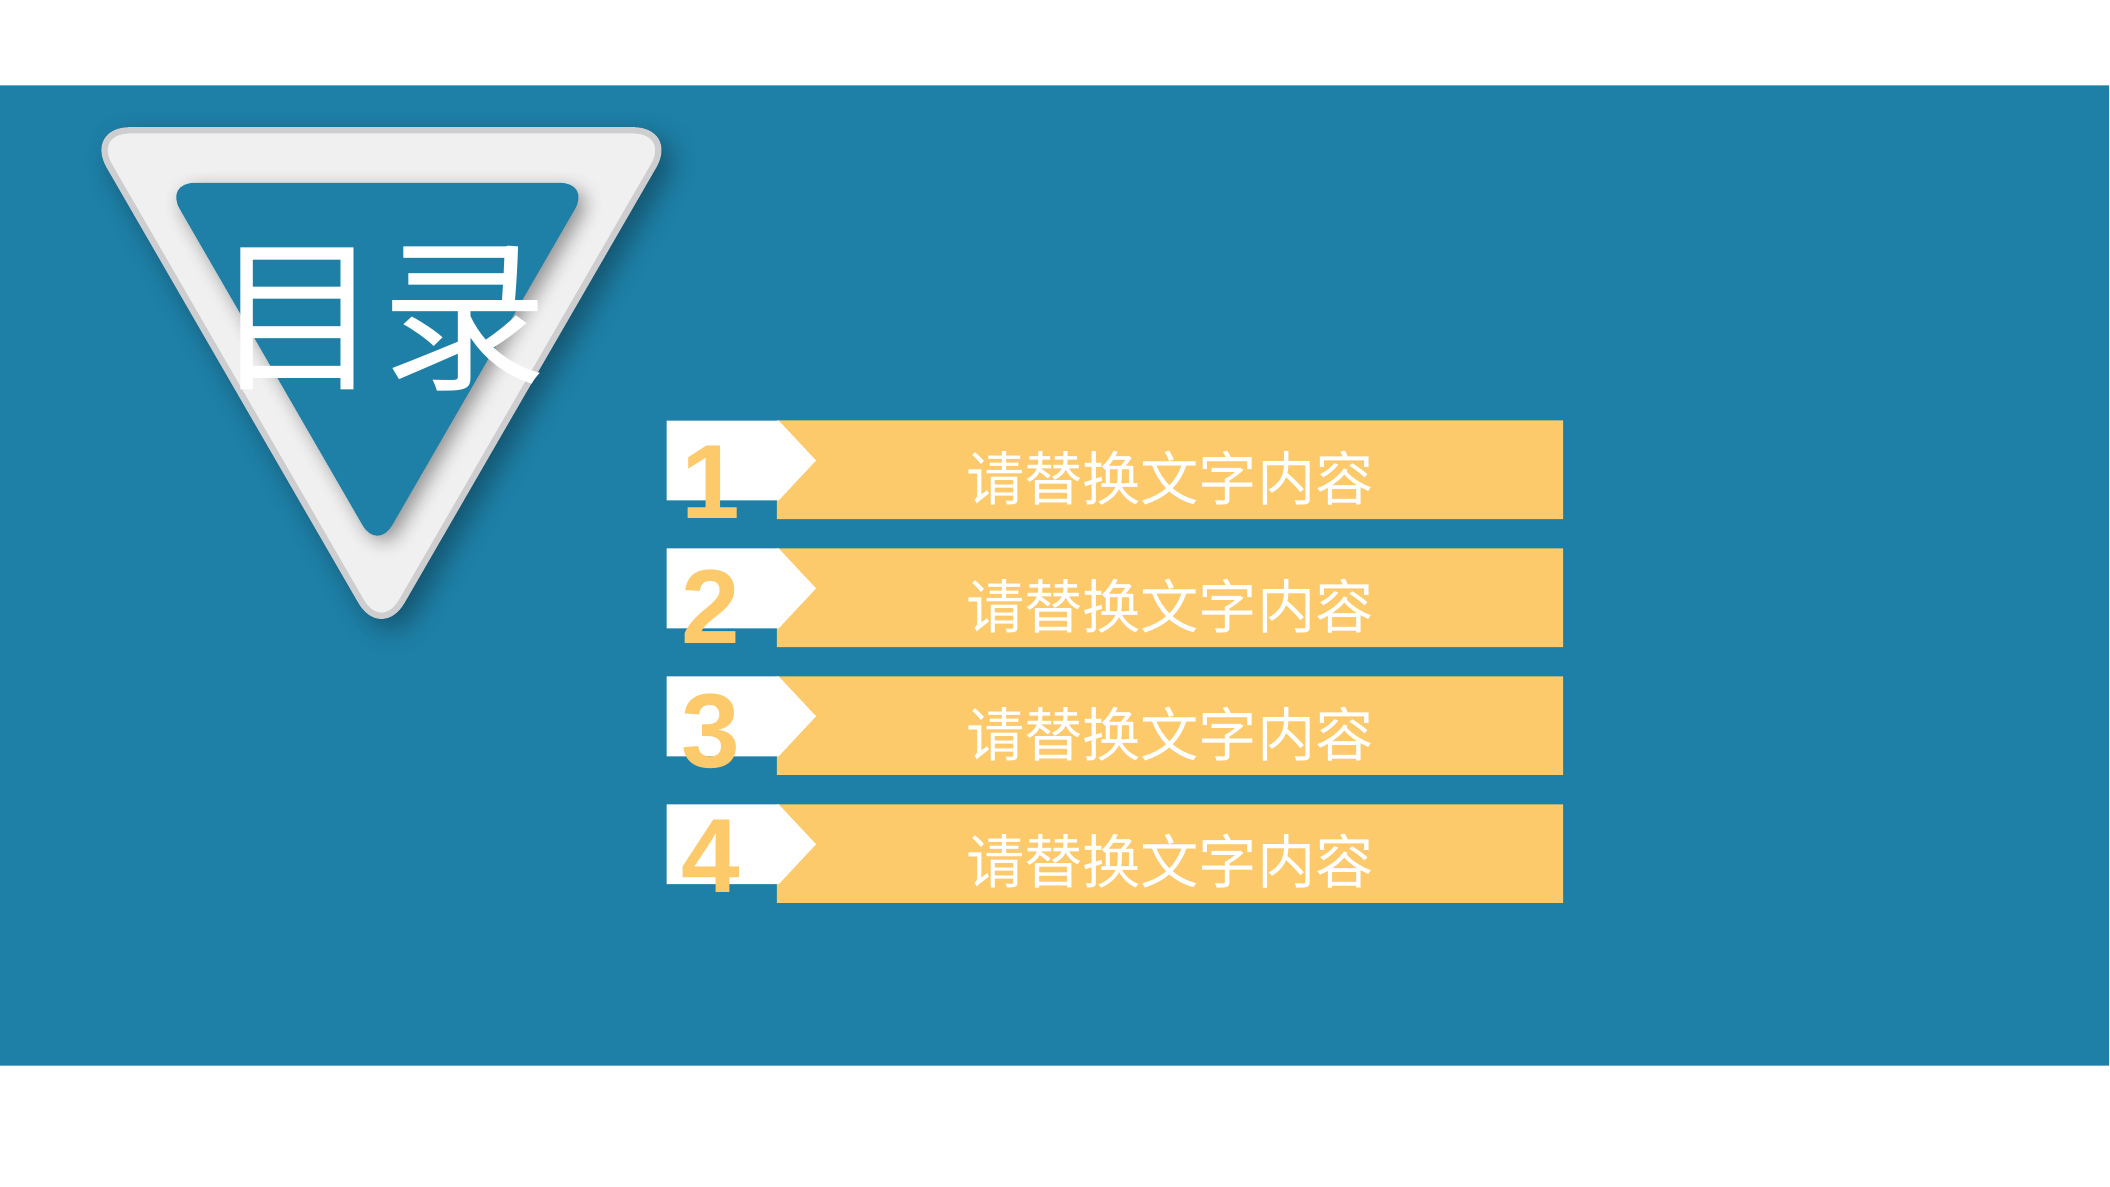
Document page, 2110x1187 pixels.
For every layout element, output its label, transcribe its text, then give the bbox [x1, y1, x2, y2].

text_box 2 [667, 530, 756, 654]
text_box 3 [667, 654, 756, 779]
text_box 4 [667, 779, 756, 921]
text_box [0, 84, 2110, 1067]
text_box 请替换文字内容 [776, 548, 1564, 648]
text_box 请替换文字内容 [776, 420, 1564, 520]
text_box 请替换文字内容 [776, 804, 1564, 903]
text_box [97, 130, 665, 621]
text_box [756, 676, 817, 757]
text_box [756, 420, 817, 501]
text_box 请替换文字内容 [776, 676, 1564, 775]
text_box [756, 548, 817, 629]
text_box [756, 804, 817, 885]
text_box 1 [667, 405, 756, 530]
